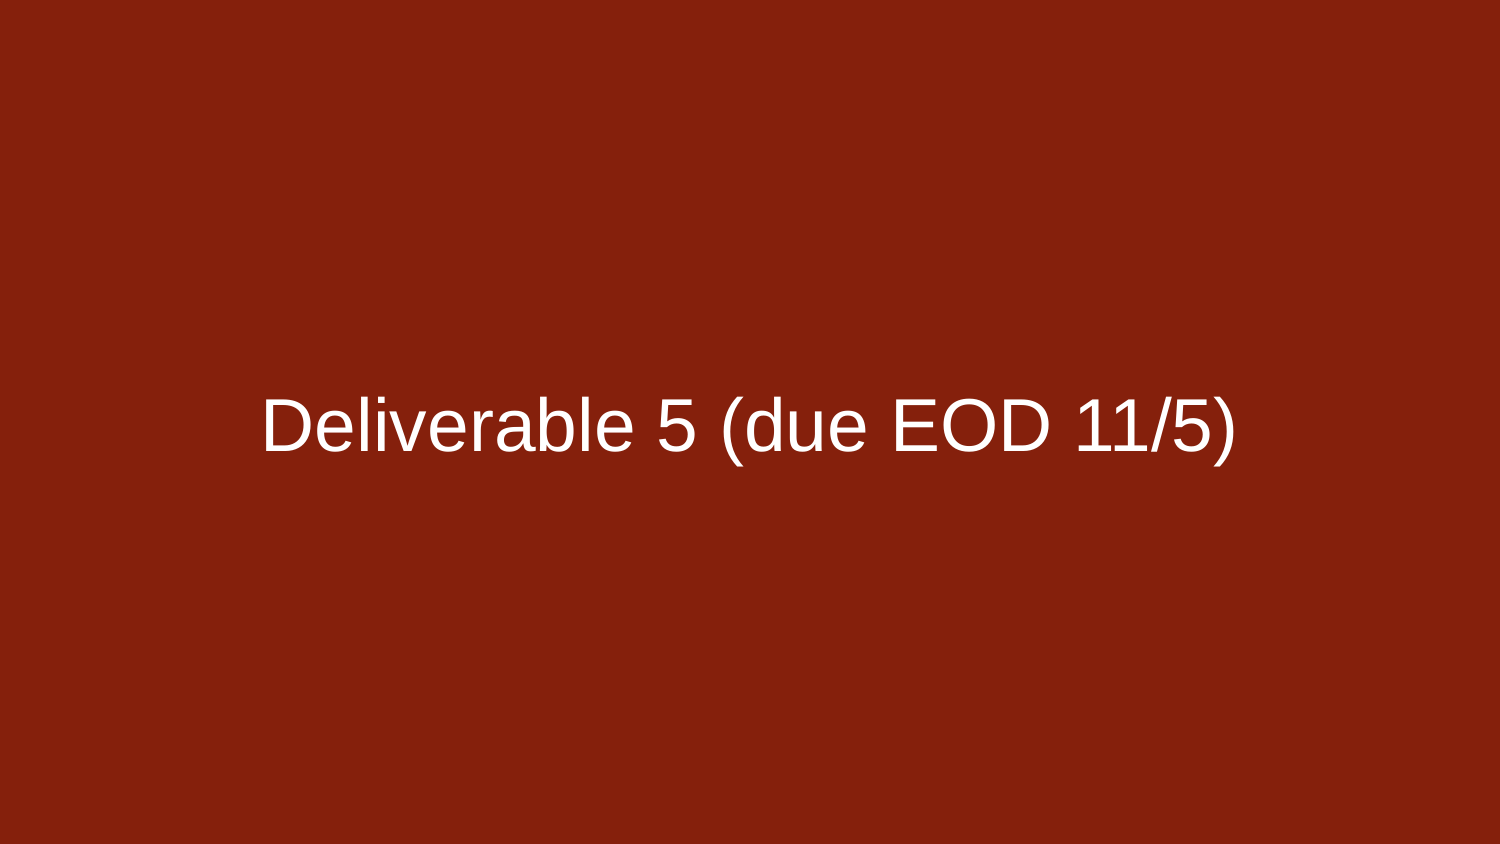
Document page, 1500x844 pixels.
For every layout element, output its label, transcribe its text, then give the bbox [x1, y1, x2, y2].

title Deliverable 5 (due EOD 11/5) [51, 352, 1449, 491]
